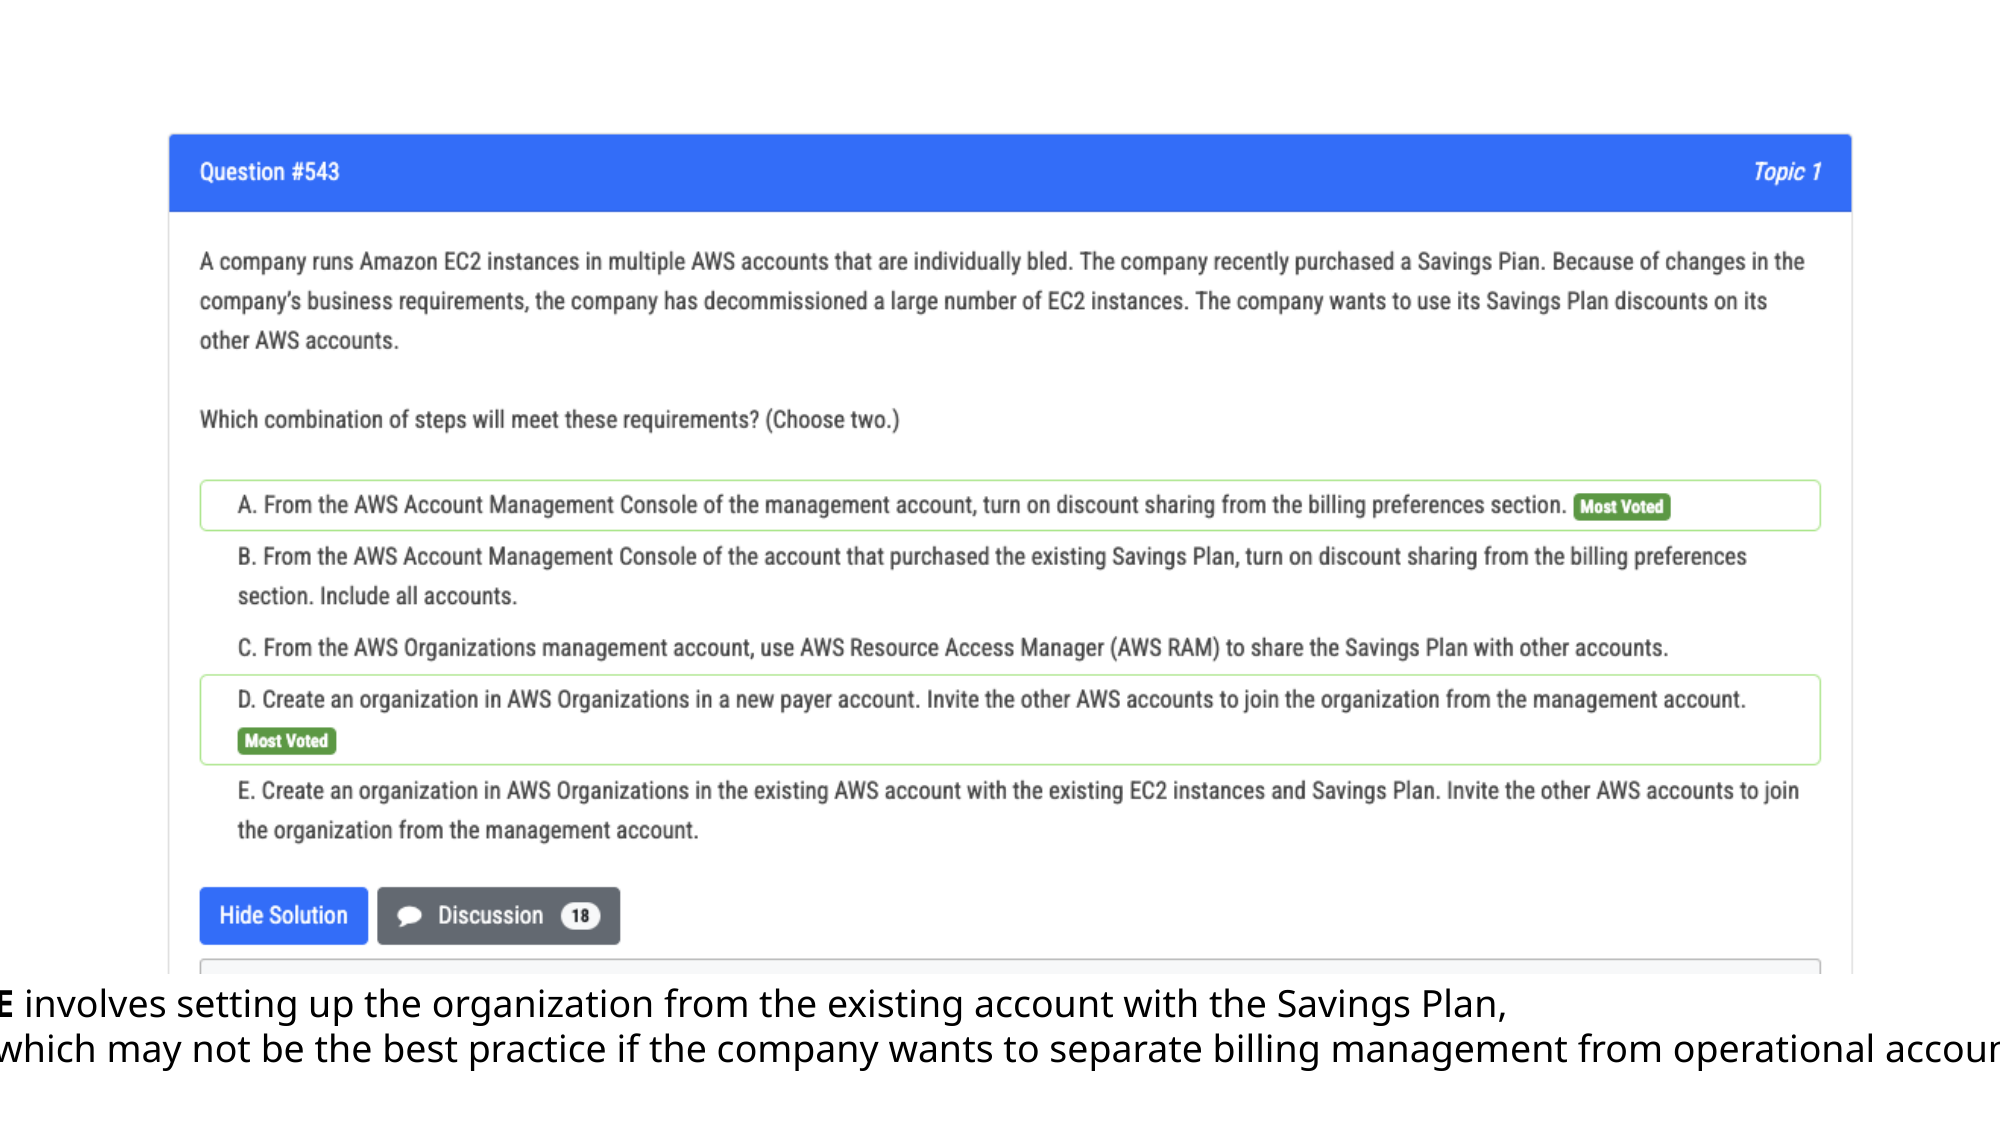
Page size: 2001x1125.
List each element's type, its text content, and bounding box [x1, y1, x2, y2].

text_box E involves setting up the organization from the existing account with the Savings Plan, which may not be the best practice if the company wants to separate billing management from operational accounts. [0, 973, 2000, 1078]
picture [120, 121, 1879, 974]
